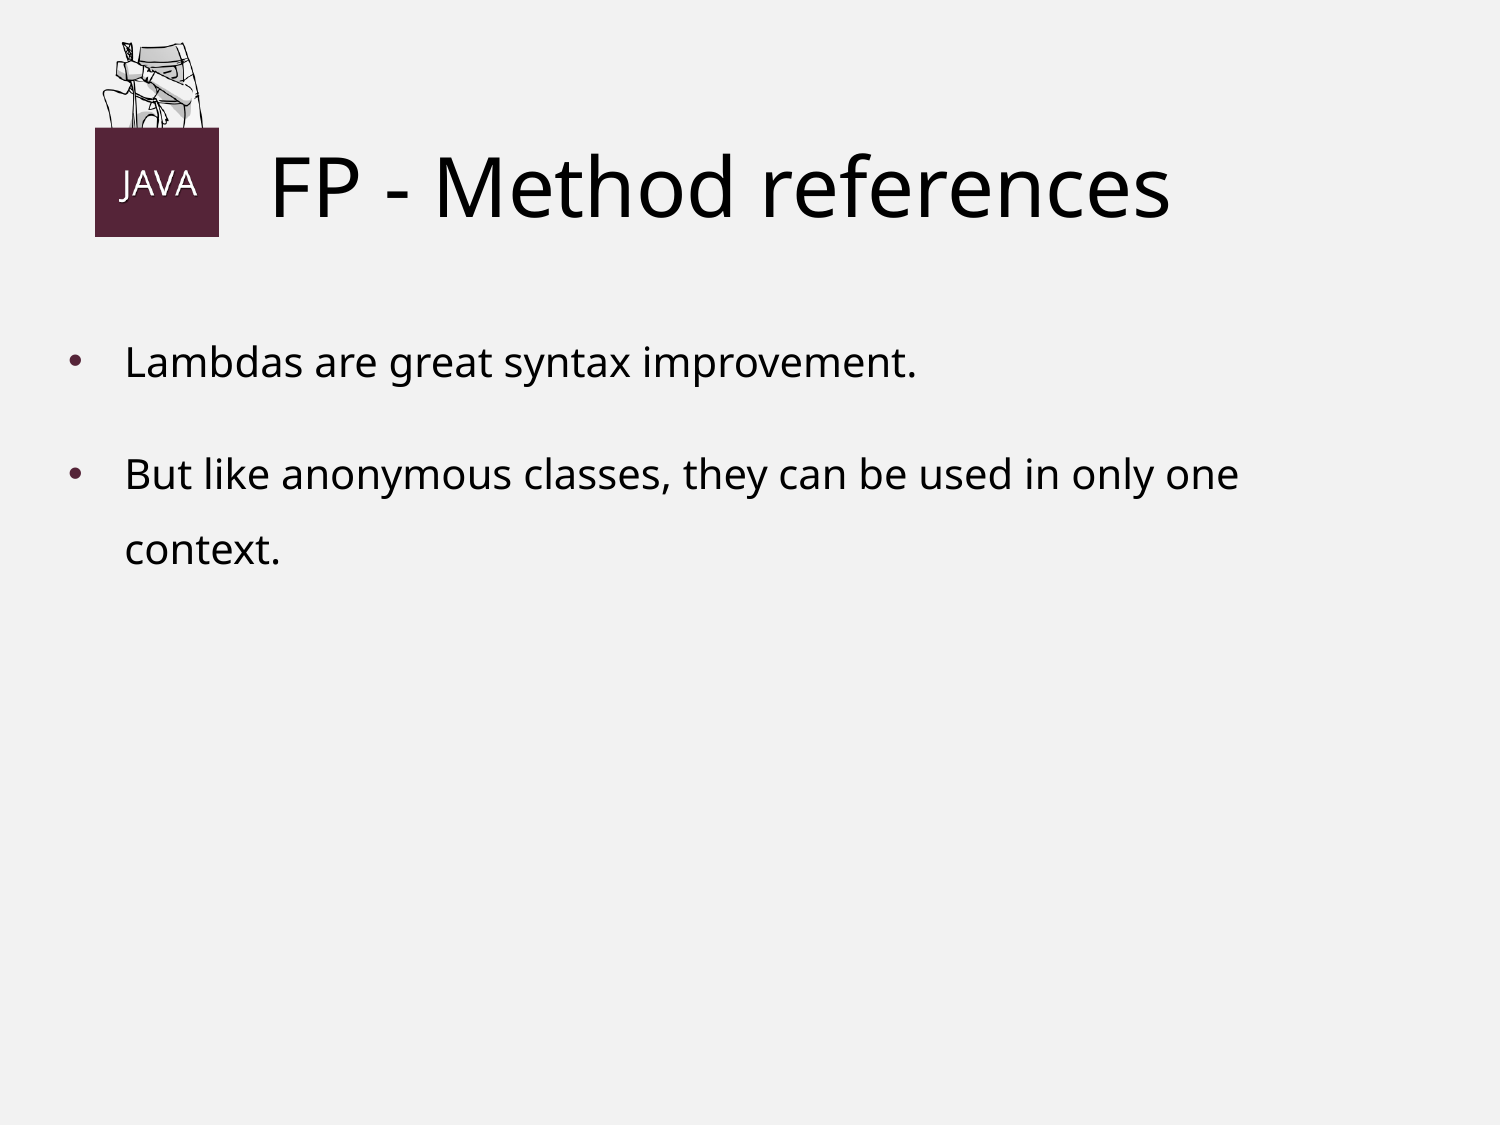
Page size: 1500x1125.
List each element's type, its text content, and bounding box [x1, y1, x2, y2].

title FP - Method references [253, 90, 1500, 279]
picture [95, 42, 219, 238]
text_box Lambdas are great syntax improvement. But like anonymous classes, they can be used in only one context. [53, 302, 1388, 728]
